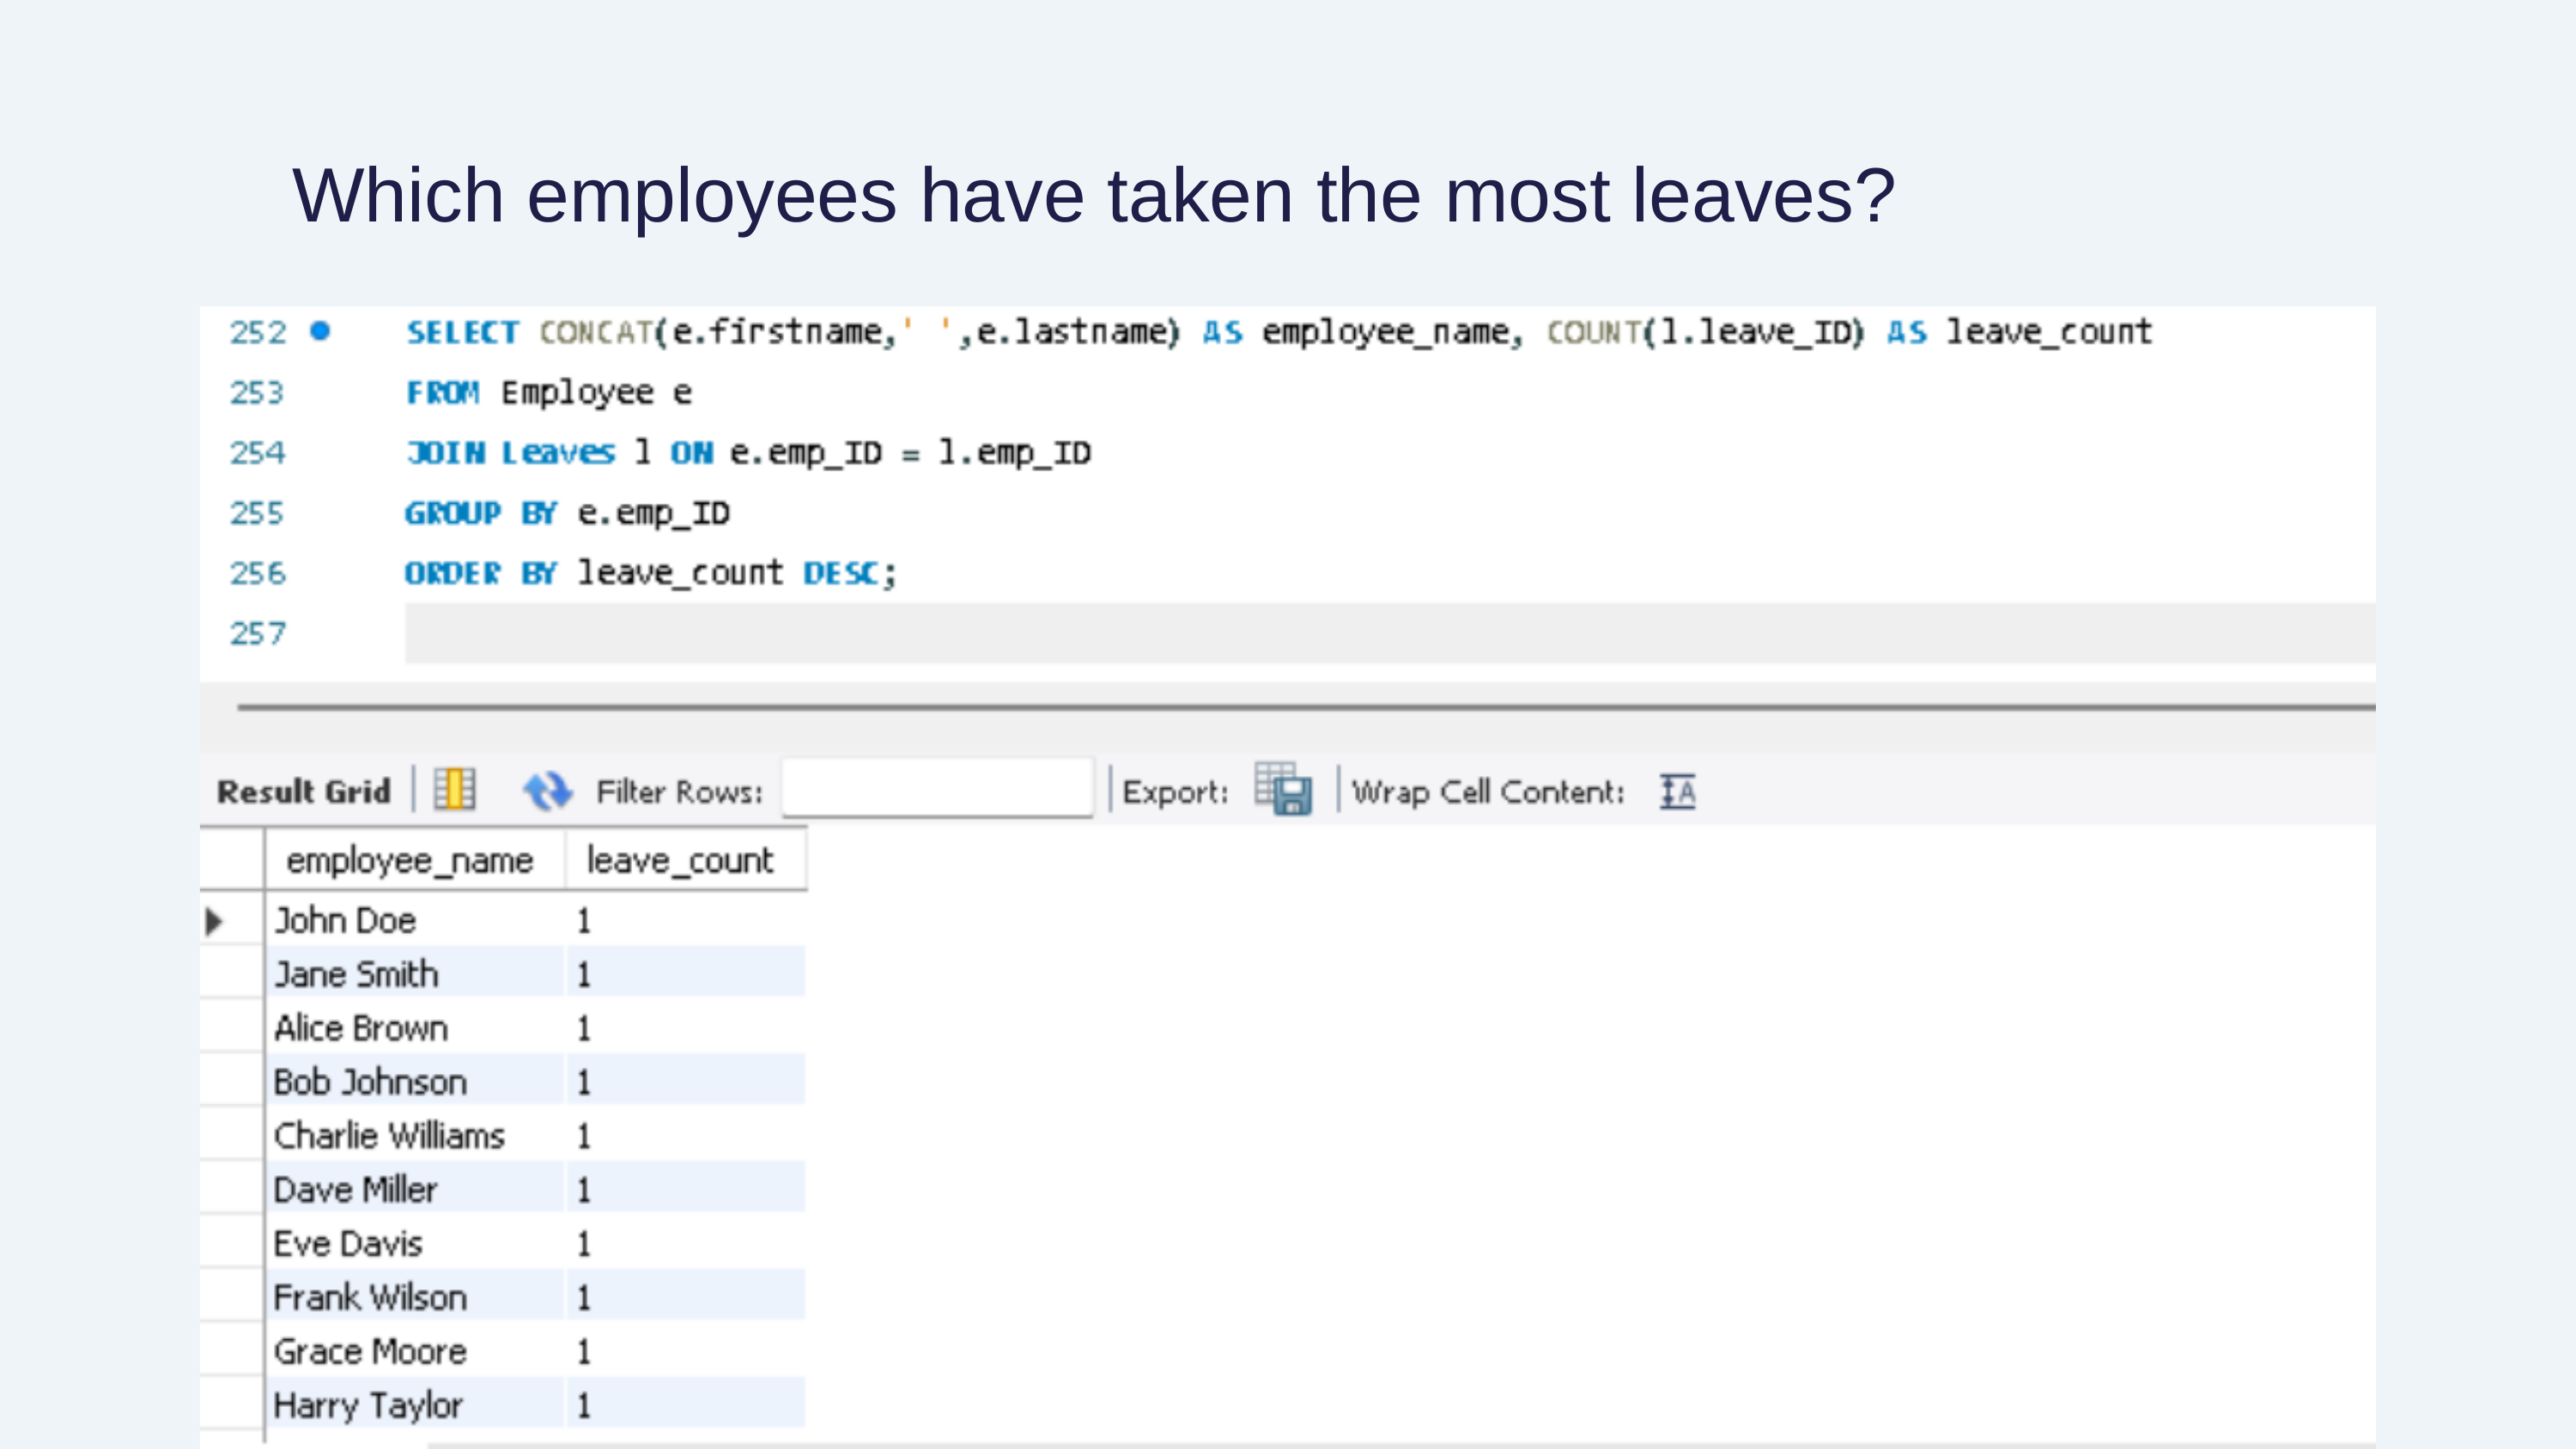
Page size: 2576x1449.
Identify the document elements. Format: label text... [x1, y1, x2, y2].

text_box [199, 306, 2376, 1449]
text_box Which employees have taken the most leaves? [292, 130, 2576, 346]
